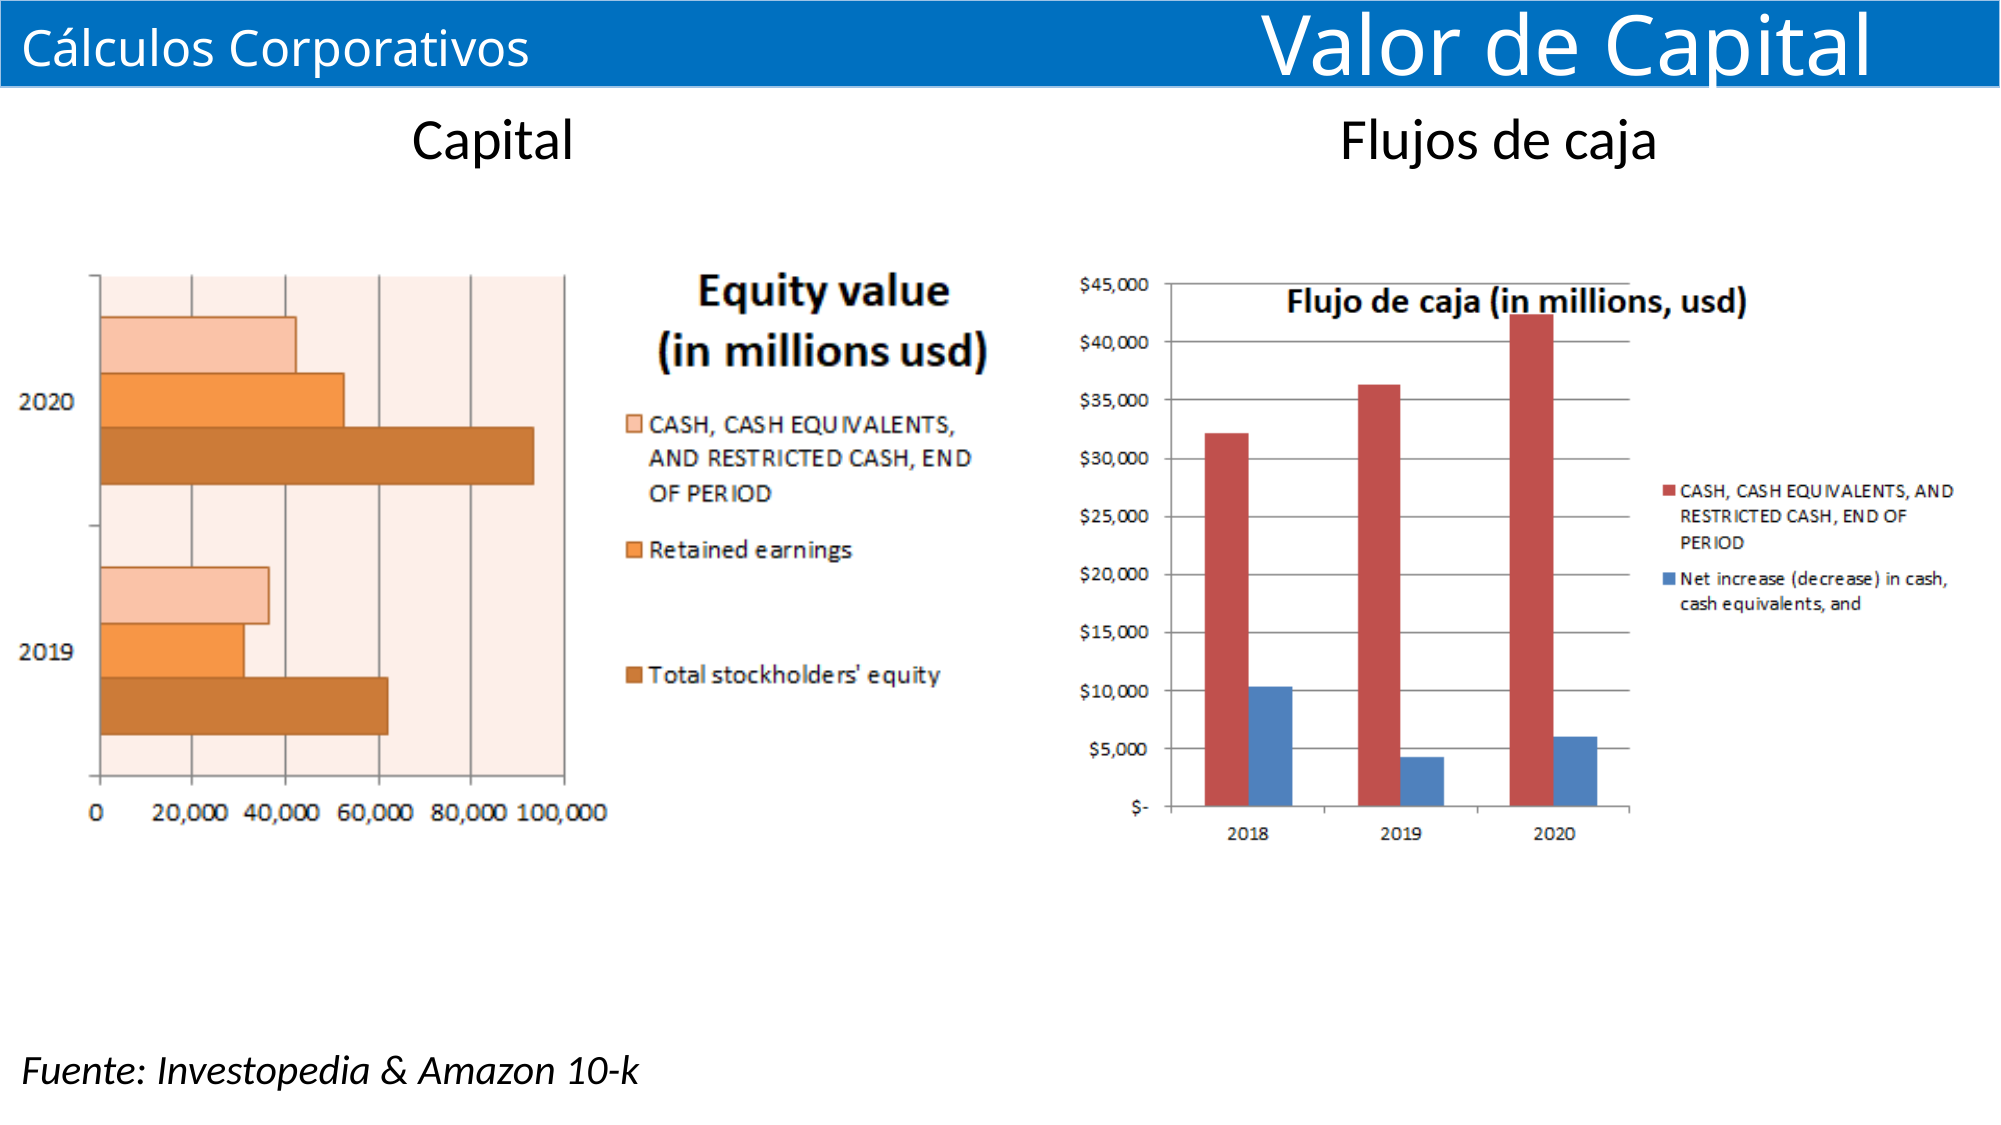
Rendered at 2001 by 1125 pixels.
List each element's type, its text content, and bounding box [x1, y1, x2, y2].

picture [6, 250, 995, 838]
text_box [0, 0, 1245, 88]
title Valor de Capital [1245, 0, 1954, 154]
text_box [1954, 0, 2000, 88]
text_box Fuente: Investopedia & Amazon 10-k [6, 1040, 1732, 1125]
text_box Cálculos Corporativos [6, 8, 742, 88]
list Flujos de caja [1000, 102, 2000, 267]
text_box Capital [0, 102, 1000, 267]
picture [1066, 266, 1968, 859]
